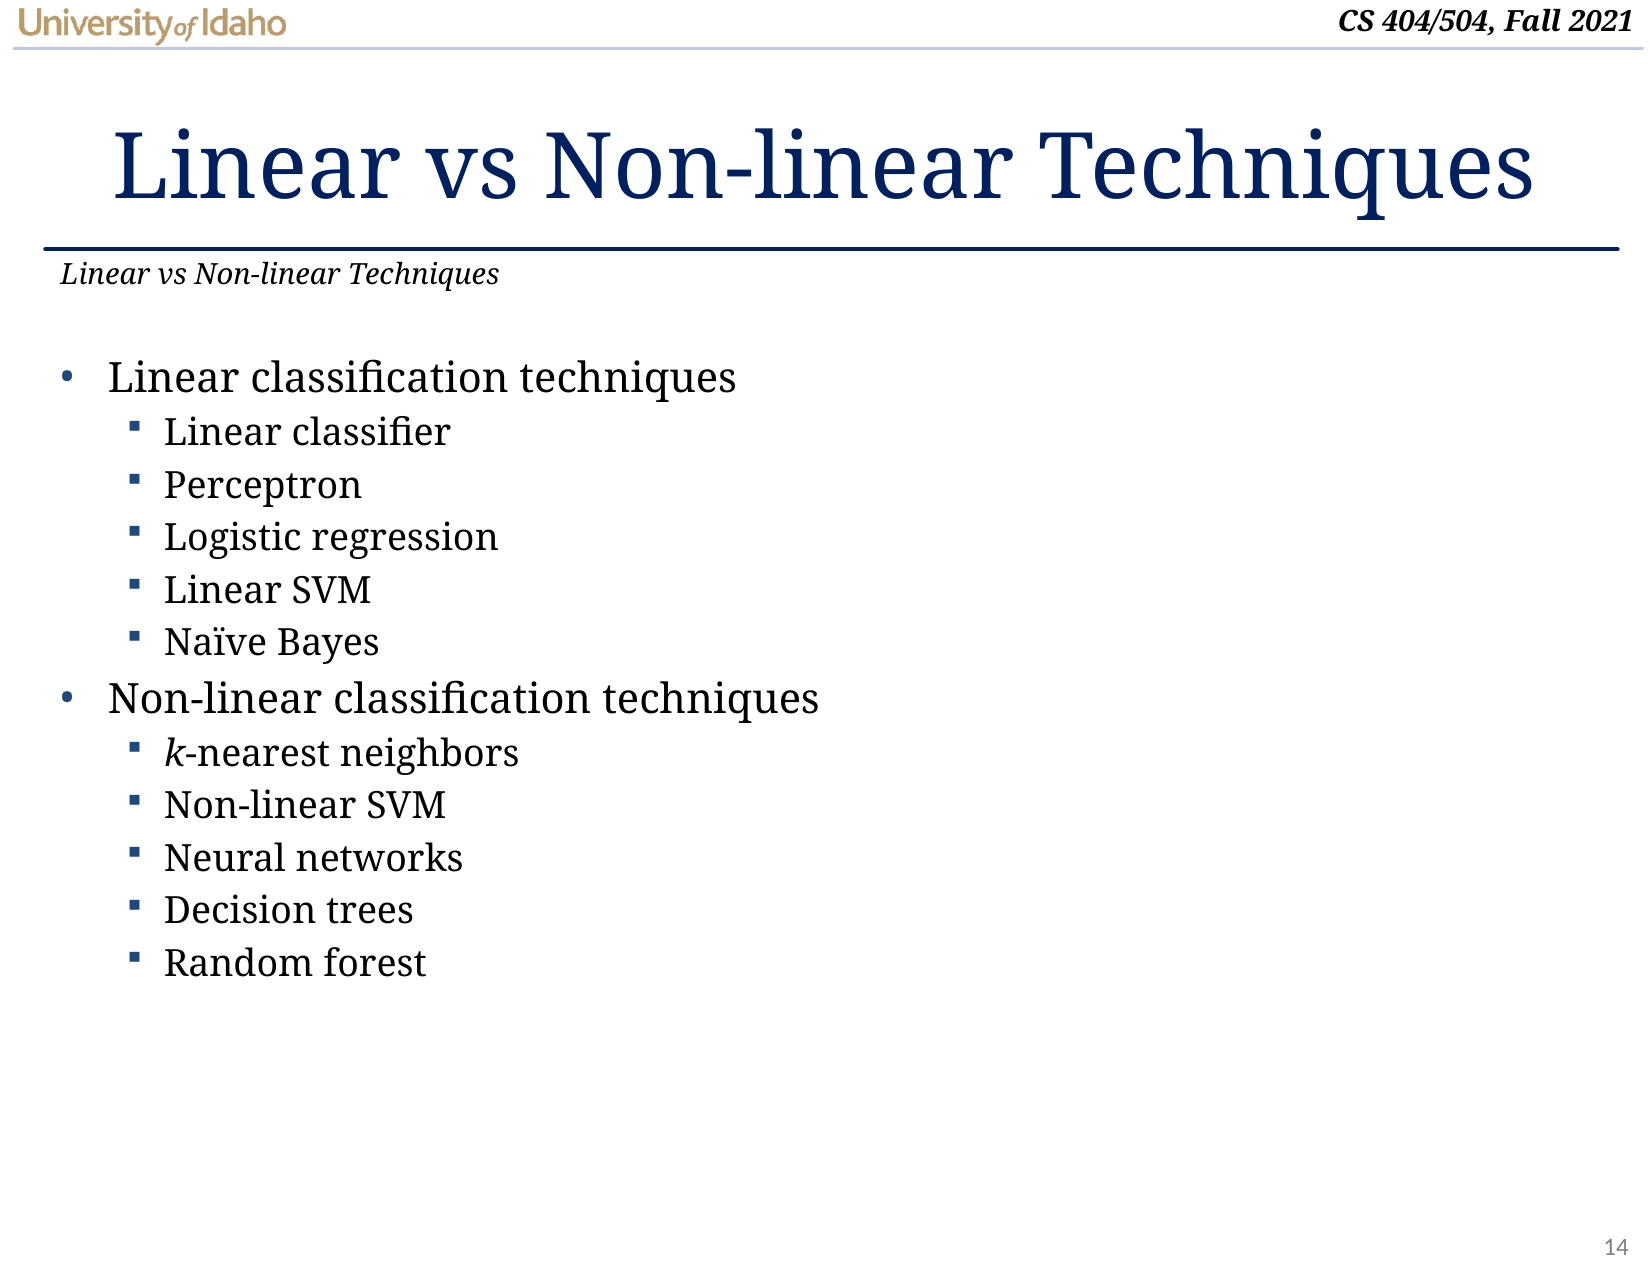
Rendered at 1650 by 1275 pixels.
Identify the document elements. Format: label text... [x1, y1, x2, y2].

list Linear classification techniques Linear classifier Perceptron Logistic regression Linear SVM Naïve Bayes Non-linear classification techniques k-nearest neighbors Non-linear SVM Neural networks Decision trees Random forest [45, 342, 1618, 1224]
title Linear vs Non-linear Techniques [0, 75, 1650, 248]
list Linear vs Non-linear Techniques [45, 247, 1062, 306]
picture [19, 8, 286, 46]
